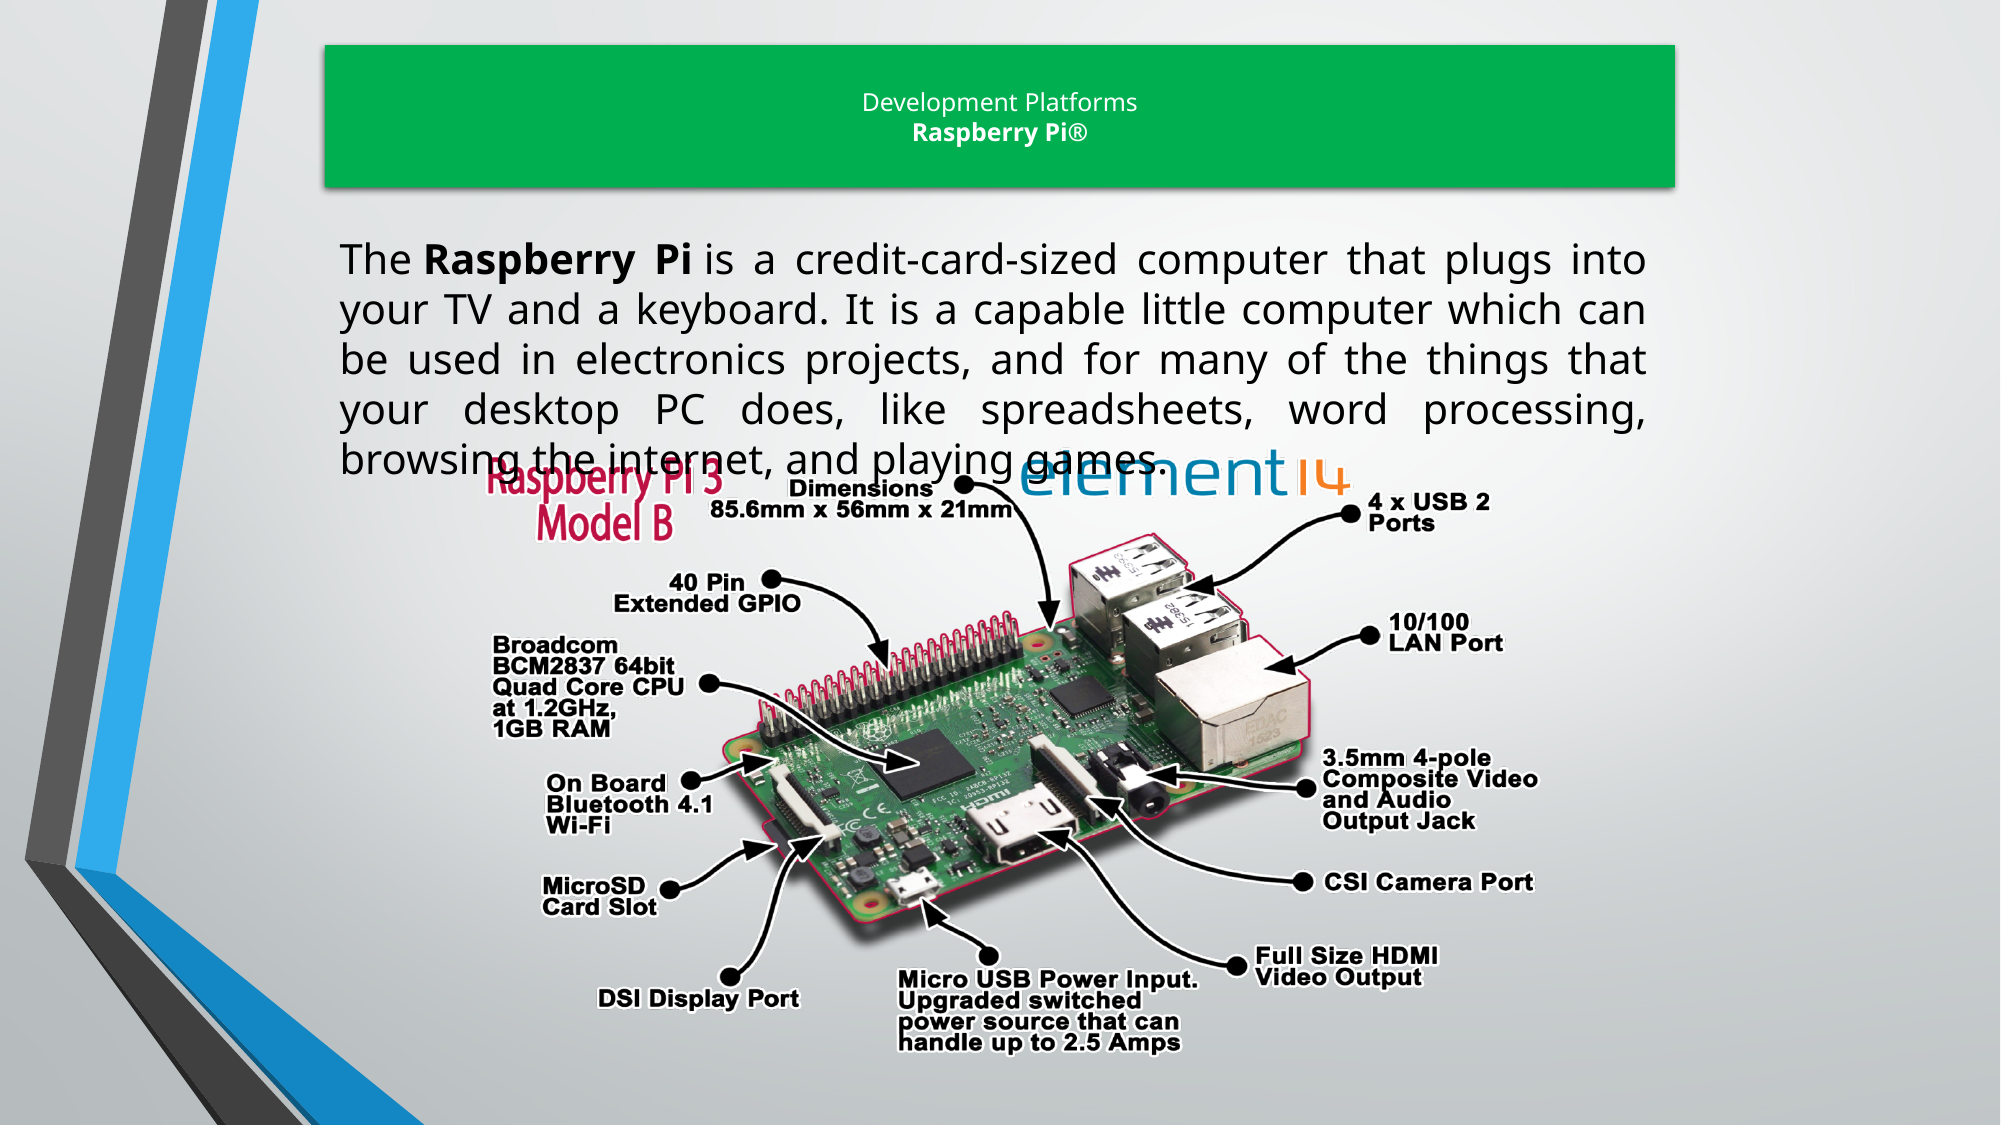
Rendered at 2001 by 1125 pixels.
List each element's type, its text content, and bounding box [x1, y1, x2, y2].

title Development Platforms Raspberry Pi® [324, 45, 1675, 188]
text_box The Raspberry Pi is a credit-card-sized computer that plugs into your TV and a keyboard. It is a capable little computer which can be used in electronics projects, and for many of the things that your desktop PC does, like spreadsheets, word processing, browsing the internet, and playing games. [324, 224, 1663, 490]
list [474, 437, 1554, 1063]
